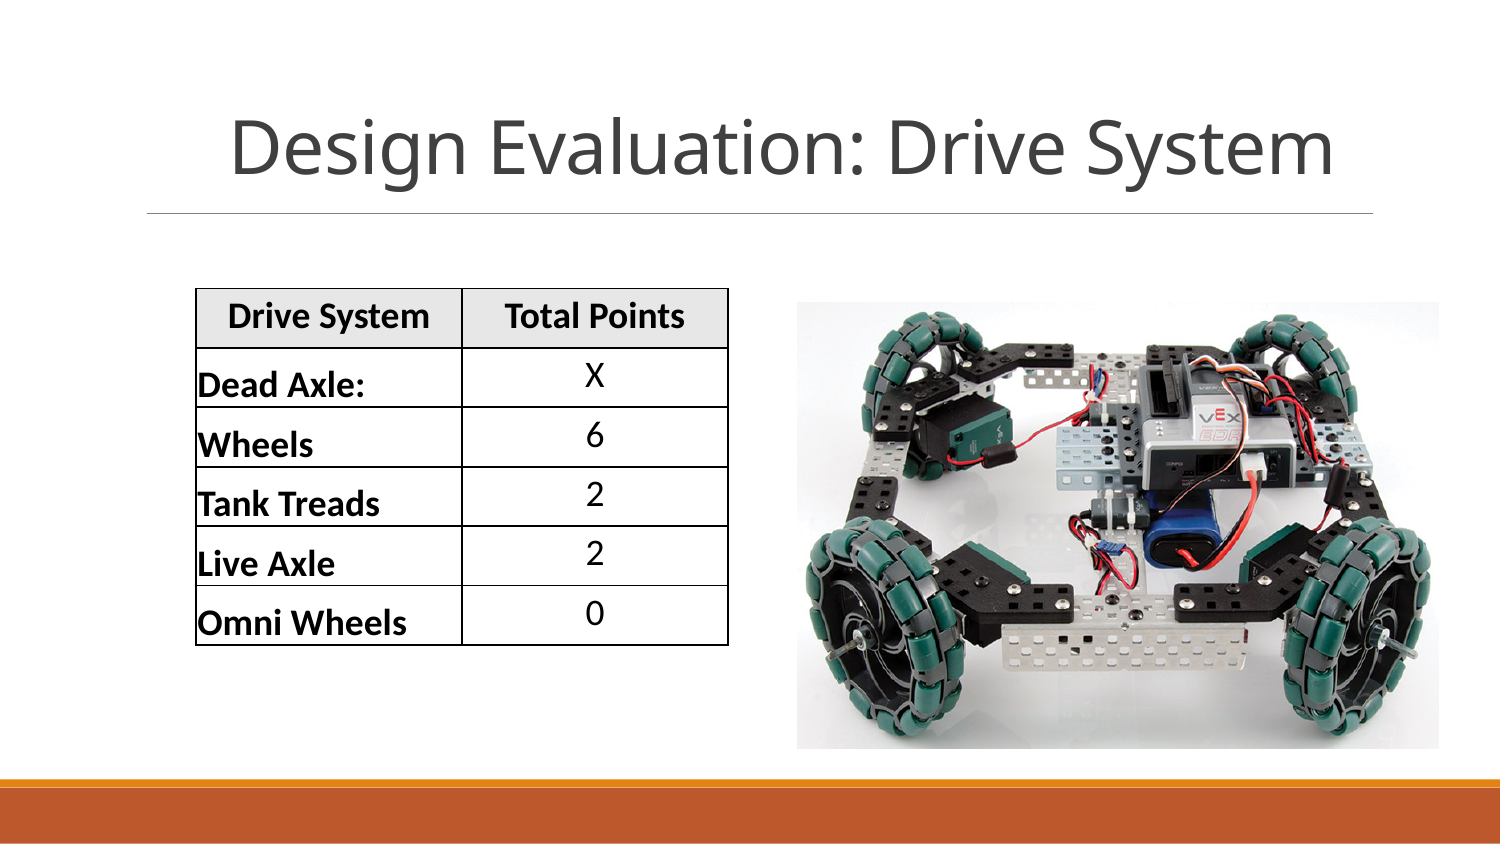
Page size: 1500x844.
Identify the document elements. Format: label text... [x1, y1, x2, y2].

table_cell 6 [463, 408, 727, 466]
table_cell 2 [463, 468, 727, 525]
table_header Drive System [197, 289, 461, 347]
title Design Evaluation: Drive System [213, 98, 1368, 263]
table_cell Dead Axle: [197, 349, 461, 406]
table_cell Tank Treads [197, 468, 461, 525]
table_cell 0 [463, 586, 727, 644]
table_cell 2 [463, 527, 727, 585]
table_cell Omni Wheels [197, 586, 461, 644]
table_cell Live Axle [197, 527, 461, 585]
picture [796, 302, 1440, 750]
table_cell Wheels [197, 408, 461, 466]
table_cell X [463, 349, 727, 406]
table_header Total Points [463, 289, 727, 347]
